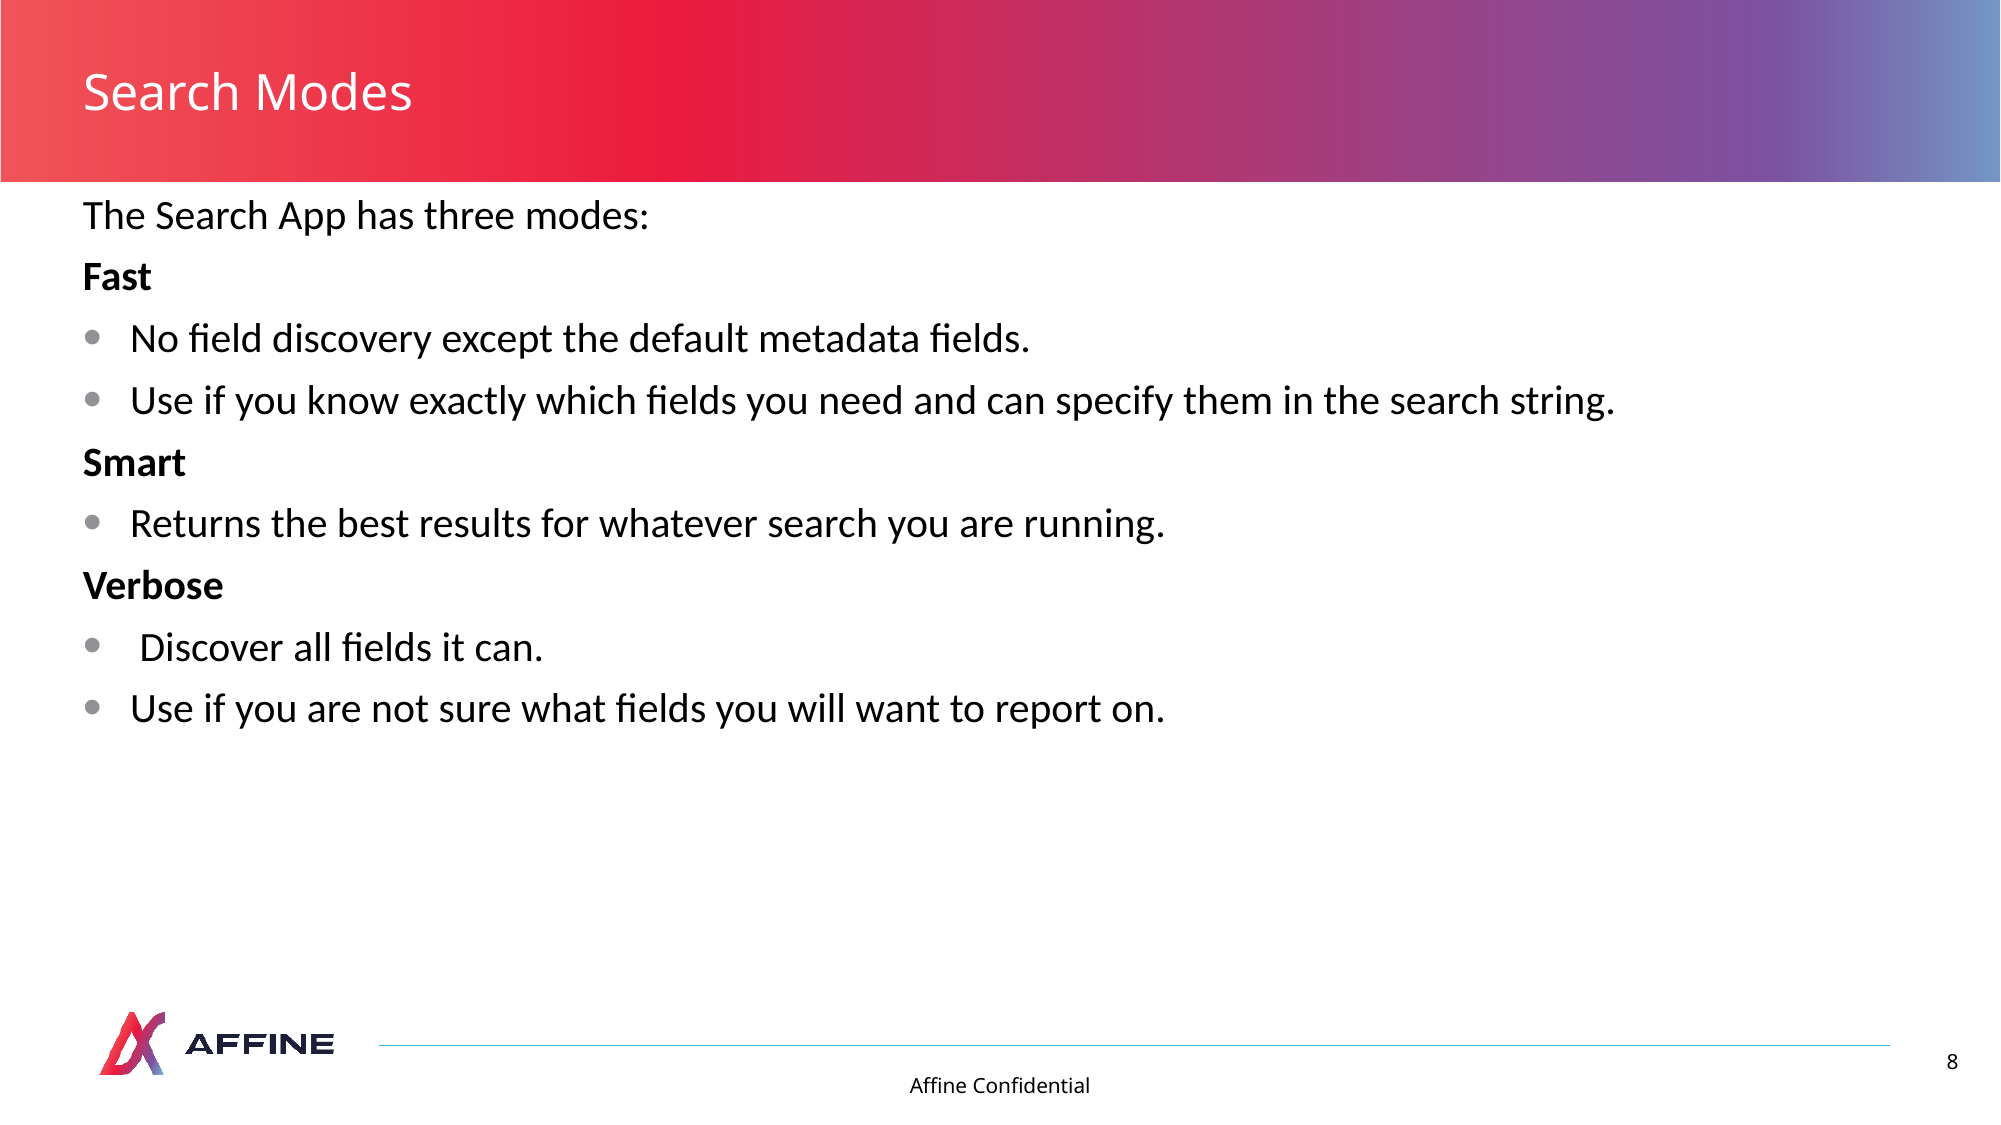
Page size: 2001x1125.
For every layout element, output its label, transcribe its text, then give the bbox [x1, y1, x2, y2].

picture [99, 1012, 334, 1075]
text_box The Search App has three modes: Fast No field discovery except the default metadata fields. Use if you know exactly which fields you need and can specify them in the search string. Smart Returns the best results for whatever search you are running. Verbose Discover all fields it can. Use if you are not sure what fields you will want to report on. [68, 185, 1747, 988]
picture [2, 0, 1999, 182]
title Search Modes [68, 27, 1930, 154]
slide_number 8 [1853, 1019, 1974, 1106]
